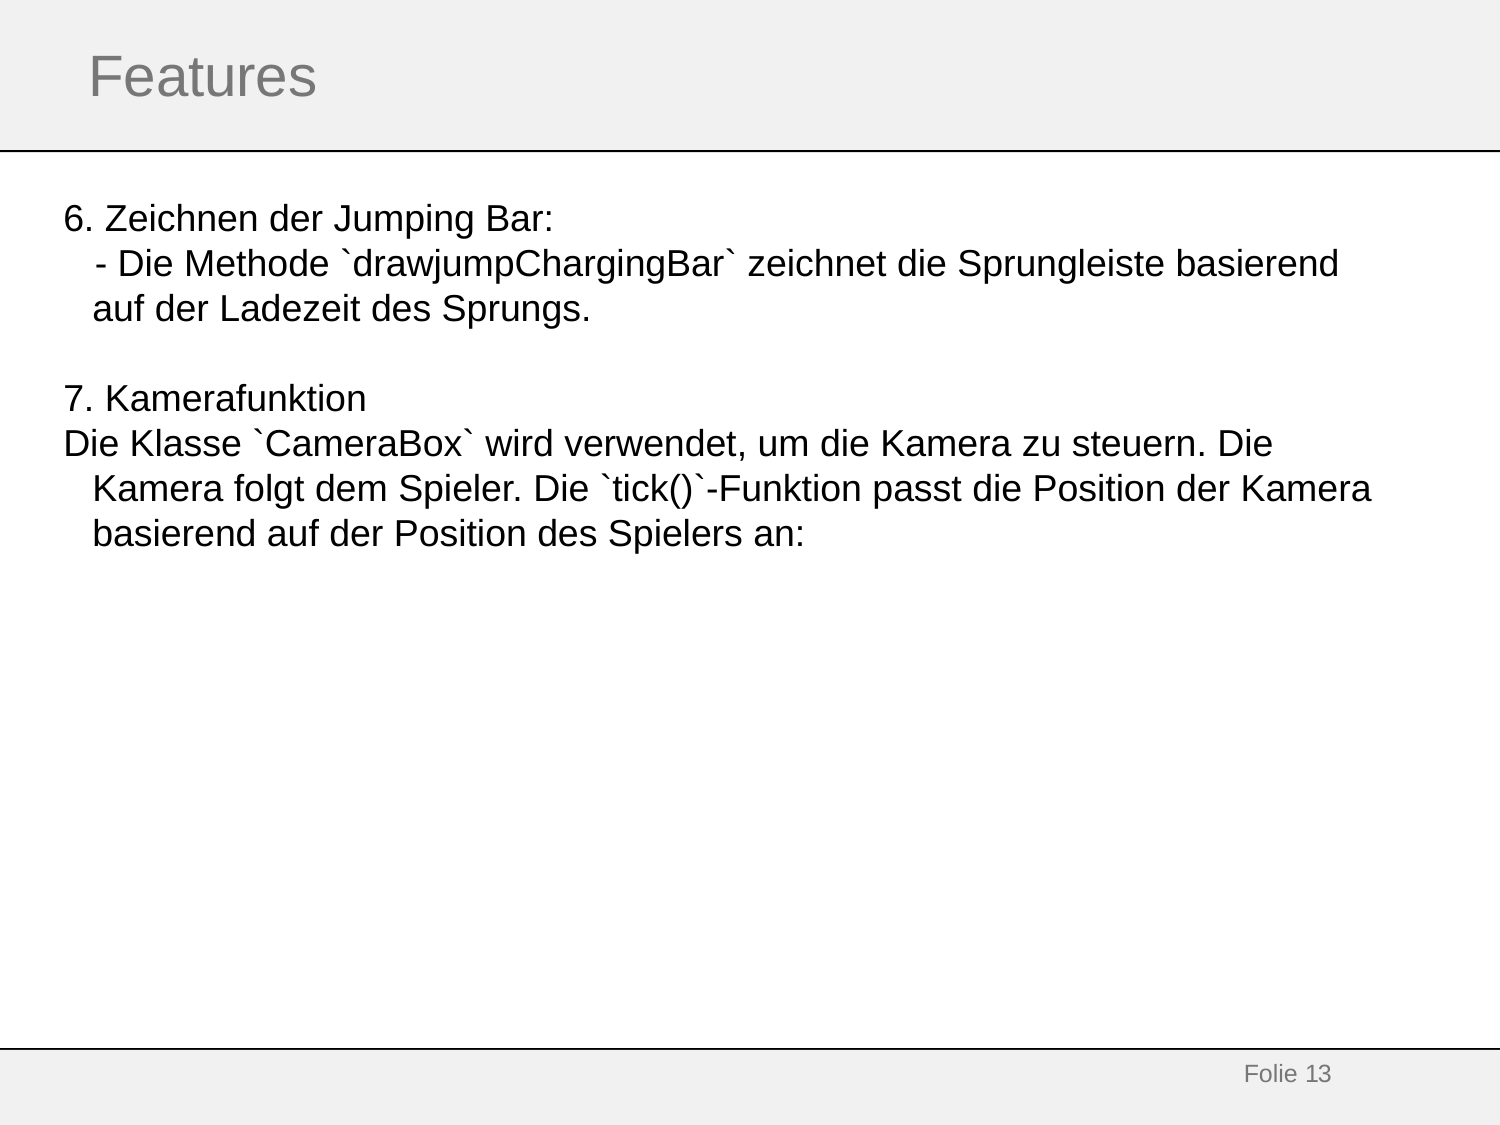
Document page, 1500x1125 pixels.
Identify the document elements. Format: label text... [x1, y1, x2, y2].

text_box 6. Zeichnen der Jumping Bar: - Die Methode `drawjumpChargingBar` zeichnet die Sprungleiste basierend auf der Ladezeit des Sprungs. 7. Kamerafunktion Die Klasse `CameraBox` wird verwendet, um die Kamera zu steuern. Die Kamera folgt dem Spieler. Die `tick()`-Funktion passt die Position der Kamera basierend auf der Position des Spielers an: [48, 186, 1410, 697]
title Features [86, 36, 1436, 227]
text_box [0, 1049, 1500, 1125]
slide_number Folie 13 [1234, 1057, 1335, 1125]
text_box [0, 0, 1500, 150]
